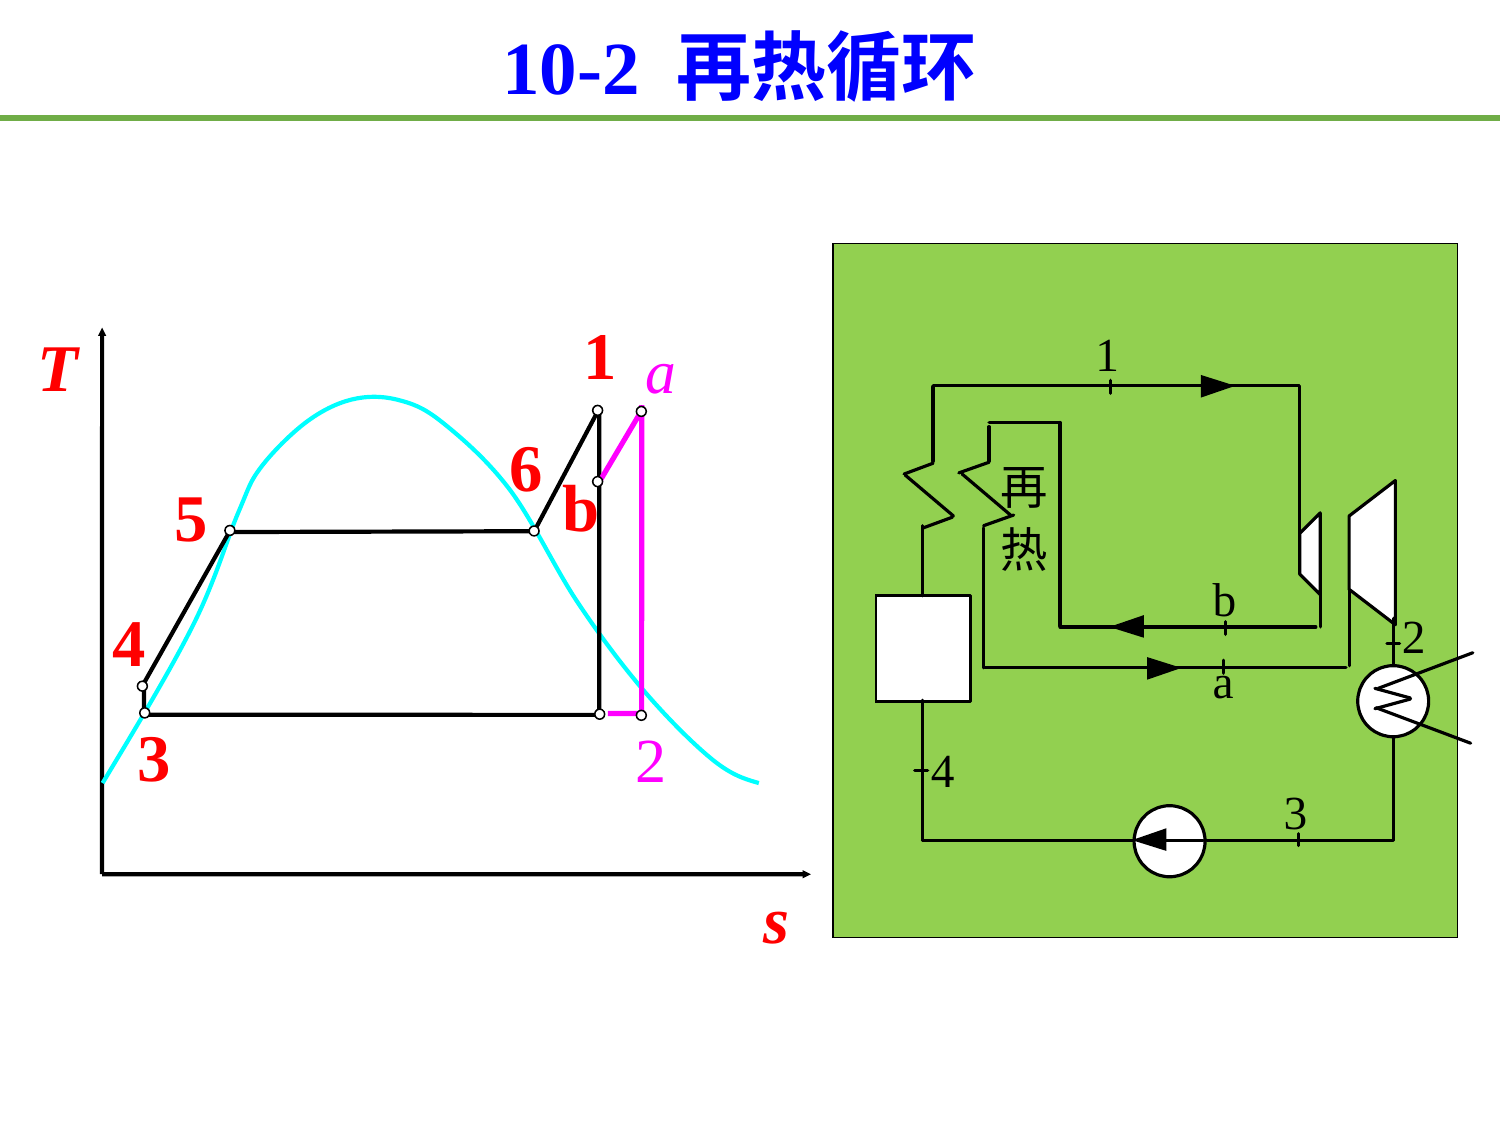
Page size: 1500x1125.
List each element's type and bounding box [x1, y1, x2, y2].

text_box [583, 312, 613, 393]
text_box [174, 474, 204, 548]
text_box [487, 12, 1500, 118]
text_box [37, 324, 811, 879]
text_box [832, 243, 1487, 938]
text_box [763, 877, 792, 950]
